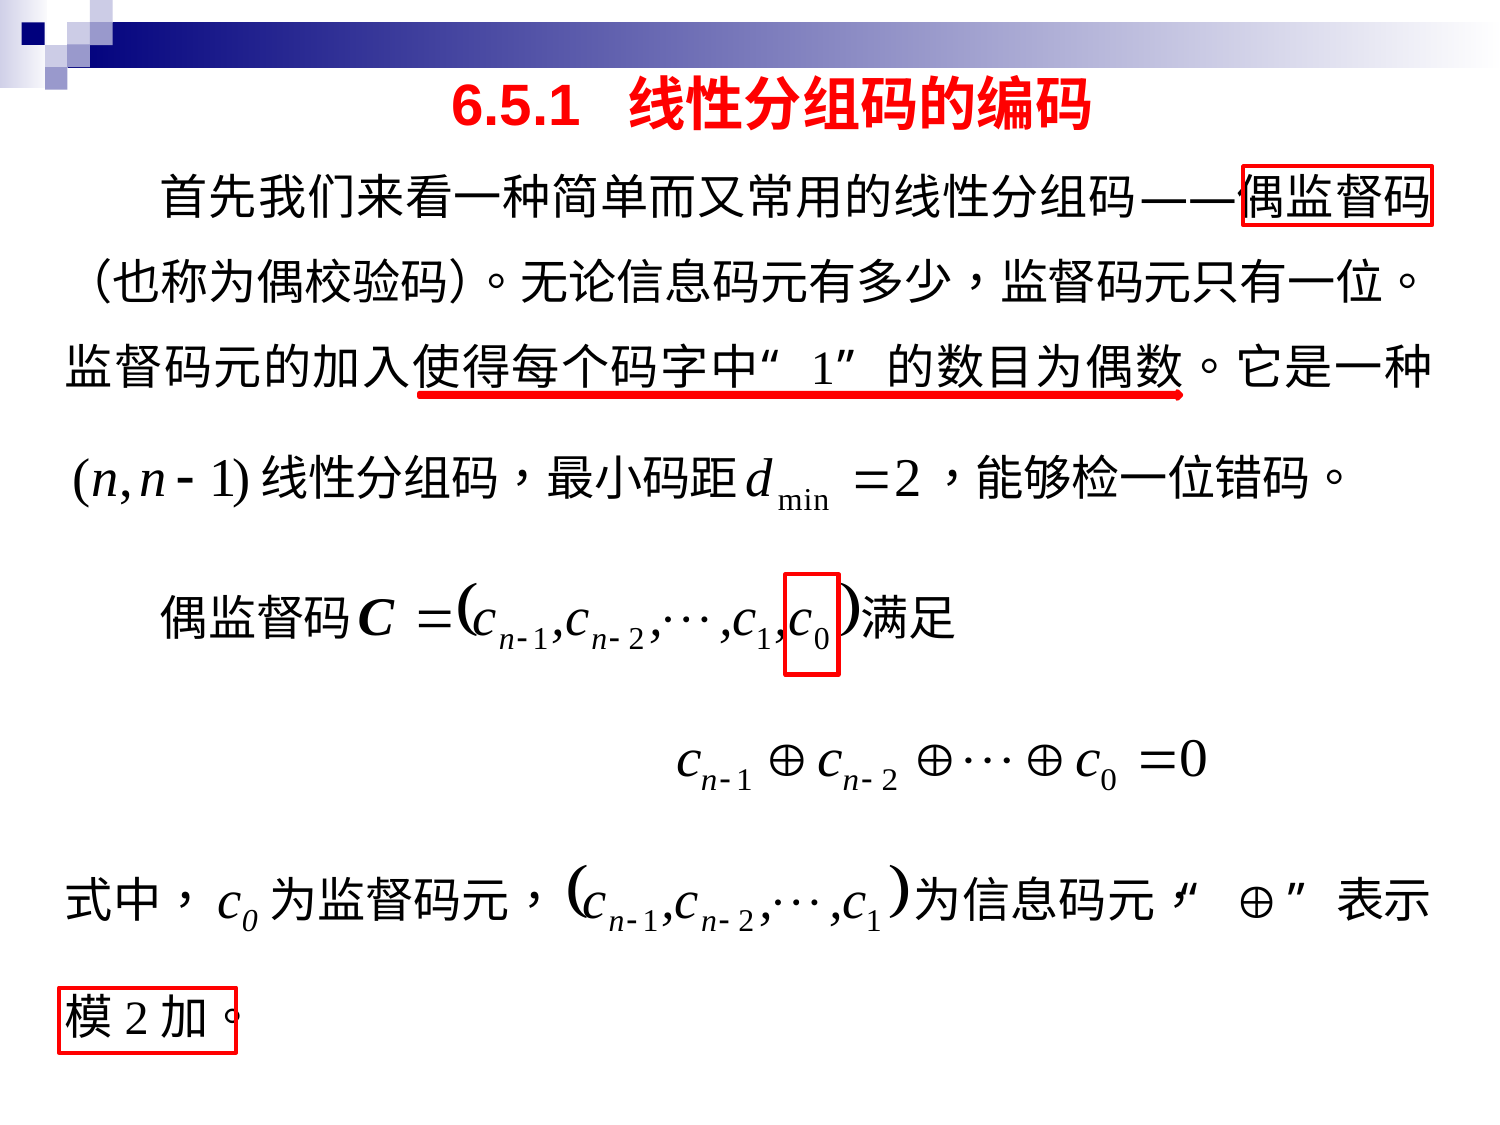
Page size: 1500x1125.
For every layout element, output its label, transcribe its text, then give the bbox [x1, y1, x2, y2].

text_box 6.5.1 线性分组码的编码 [436, 59, 1109, 145]
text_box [64, 154, 1436, 1060]
